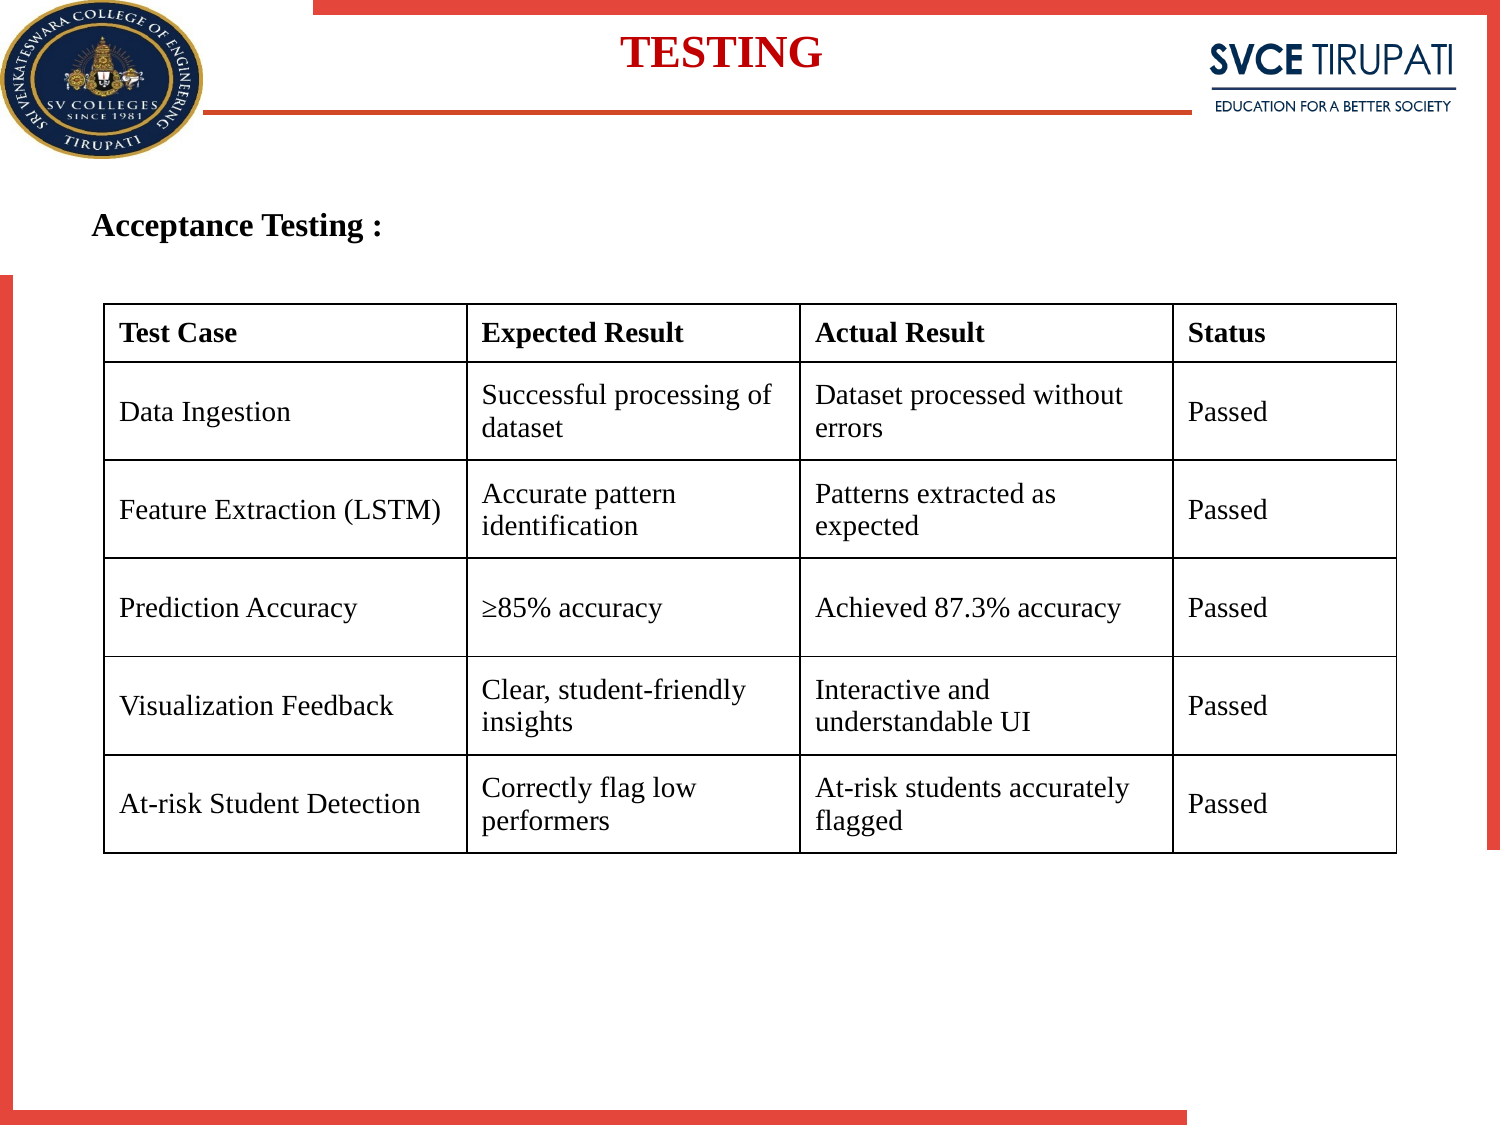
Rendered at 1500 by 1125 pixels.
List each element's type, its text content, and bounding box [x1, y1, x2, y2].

table_cell Visualization Feedback [105, 657, 466, 754]
picture [1185, 20, 1477, 124]
table_header Expected Result [468, 305, 799, 361]
table_cell Passed [1174, 559, 1396, 656]
table_cell ≥85% accuracy [468, 559, 799, 656]
table_cell Correctly flag low performers [468, 756, 799, 852]
table_cell Patterns extracted as expected [801, 461, 1172, 557]
table_cell Clear, student-friendly insights [468, 657, 799, 754]
table_header Status [1174, 305, 1396, 361]
table_cell Passed [1174, 756, 1396, 852]
picture [0, 0, 203, 159]
table_cell Passed [1174, 461, 1396, 557]
table_header Actual Result [801, 305, 1172, 361]
table_cell Data Ingestion [105, 363, 466, 459]
table_cell Successful processing of dataset [468, 363, 799, 459]
table_header Test Case [105, 305, 466, 361]
table_cell Dataset processed without errors [801, 363, 1172, 459]
table_cell At-risk students accurately flagged [801, 756, 1172, 852]
table_cell Interactive and understandable UI [801, 657, 1172, 754]
table_cell Prediction Accuracy [105, 559, 466, 656]
list Acceptance Testing : [74, 187, 1426, 1014]
table_cell Achieved 87.3% accuracy [801, 559, 1172, 656]
table_cell Feature Extraction (LSTM) [105, 461, 466, 557]
table_cell Accurate pattern identification [468, 461, 799, 557]
table_cell At-risk Student Detection [105, 756, 466, 852]
table_cell Passed [1174, 657, 1396, 754]
title TESTING [203, 13, 1251, 92]
table_cell Passed [1174, 363, 1396, 459]
